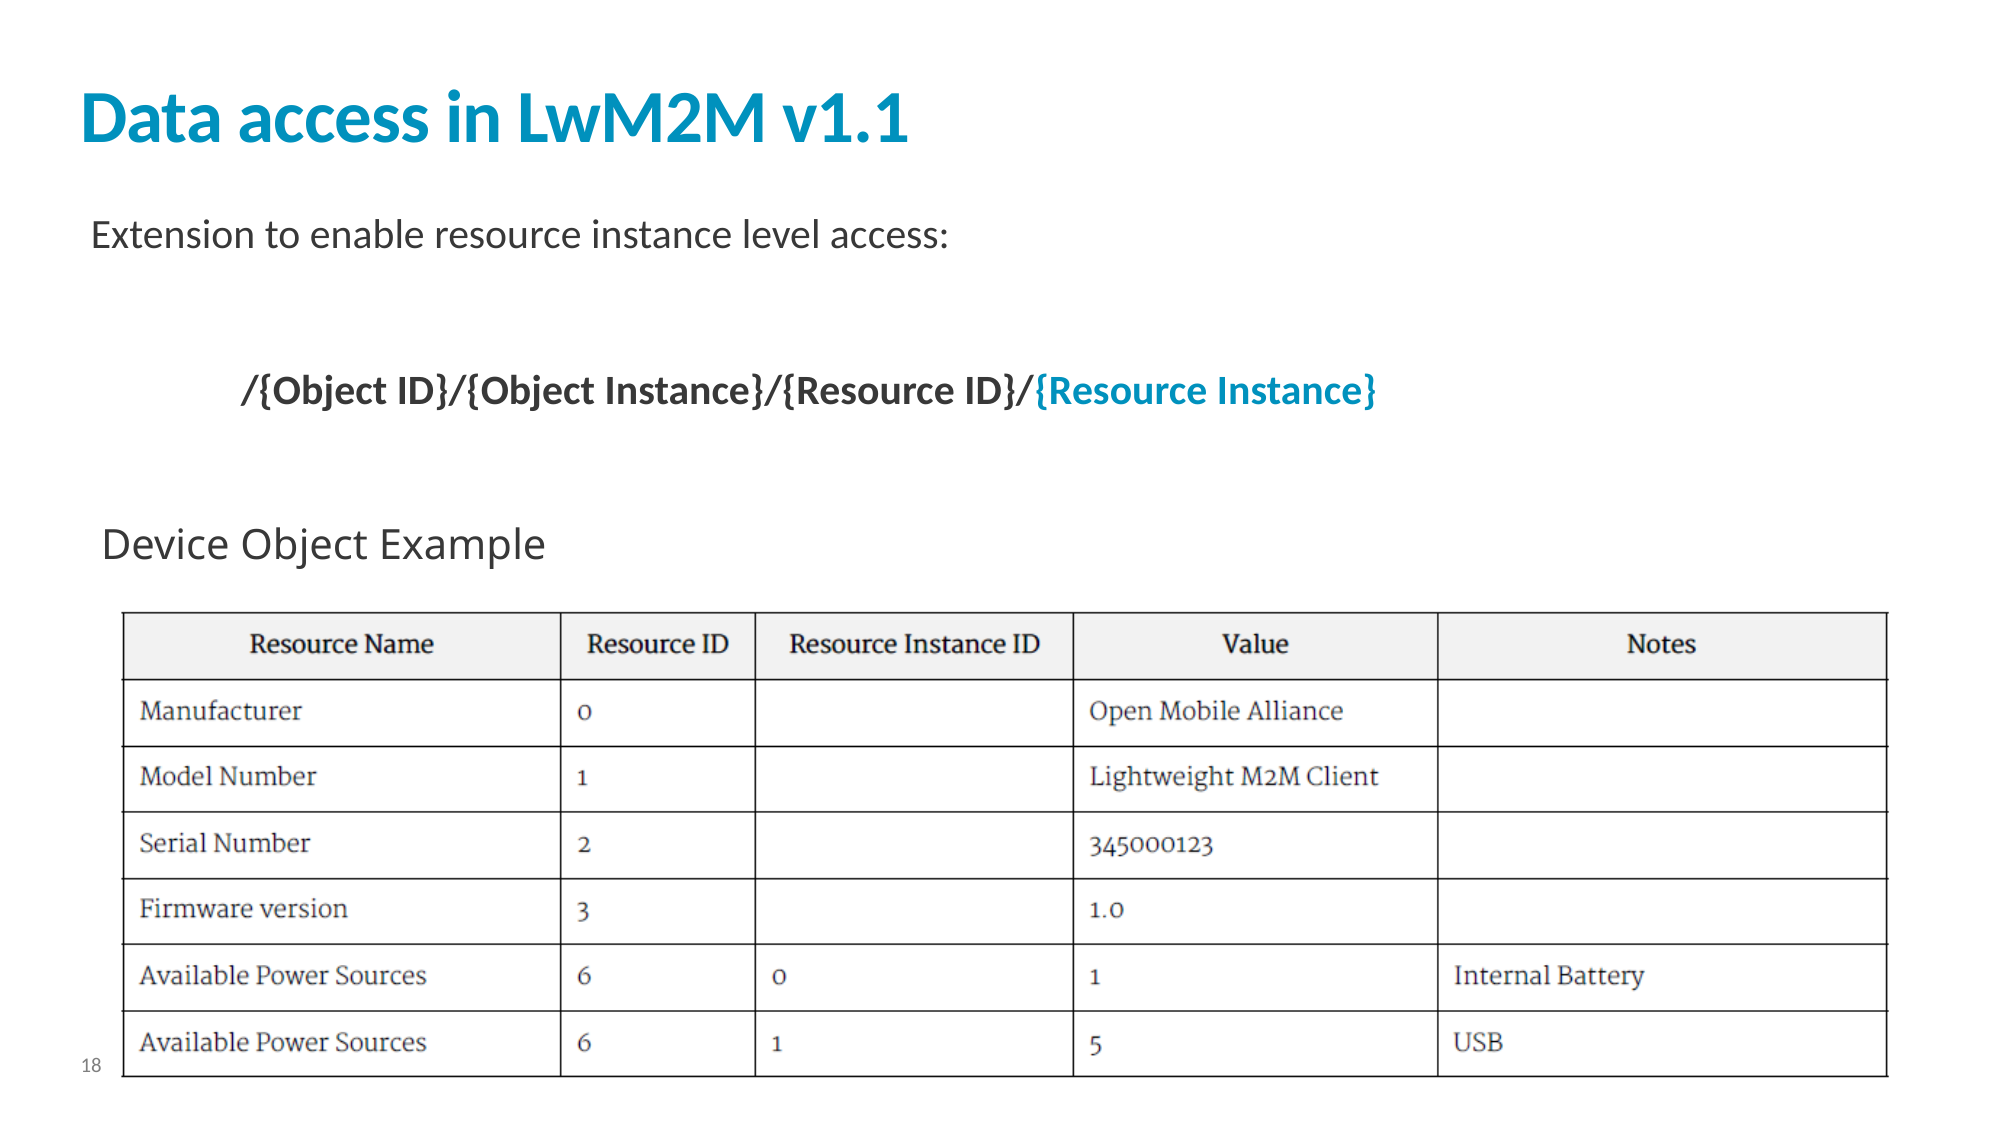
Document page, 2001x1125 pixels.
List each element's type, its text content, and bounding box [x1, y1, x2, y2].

title Data access in LwM2M v1.1 [80, 48, 1915, 158]
picture [110, 605, 1905, 1089]
text_box Device Object Example [86, 510, 562, 576]
list Extension to enable resource instance level access: /{Object ID}/{Object Instance}/{Resource ID}/{Resource Instance} [90, 212, 1925, 576]
